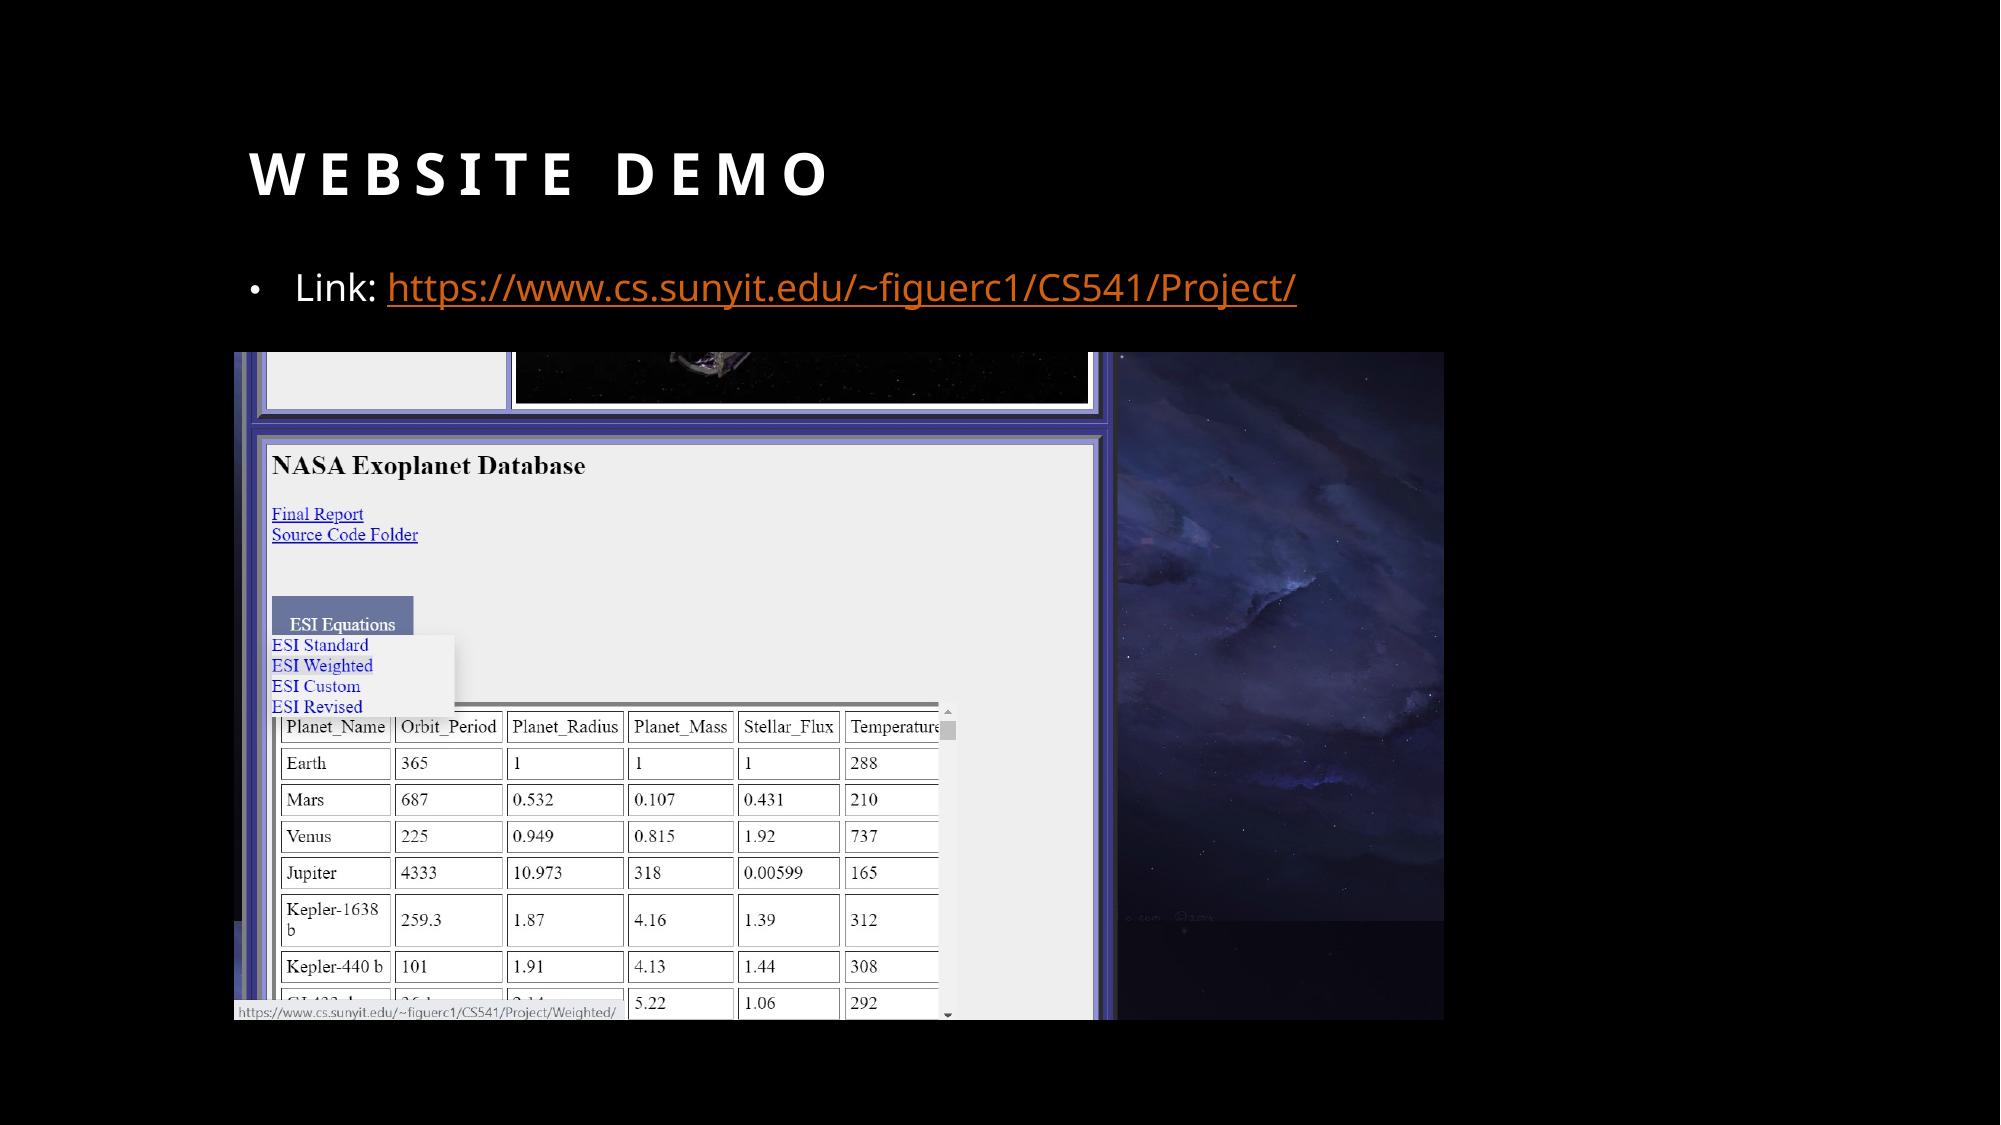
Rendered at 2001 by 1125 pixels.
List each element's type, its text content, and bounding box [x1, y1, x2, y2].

picture [234, 352, 1444, 1020]
list Link: https://www.cs.sunyit.edu/~figuerc1/CS541/Project/ [234, 241, 1750, 867]
title Website demo [234, 73, 1750, 215]
